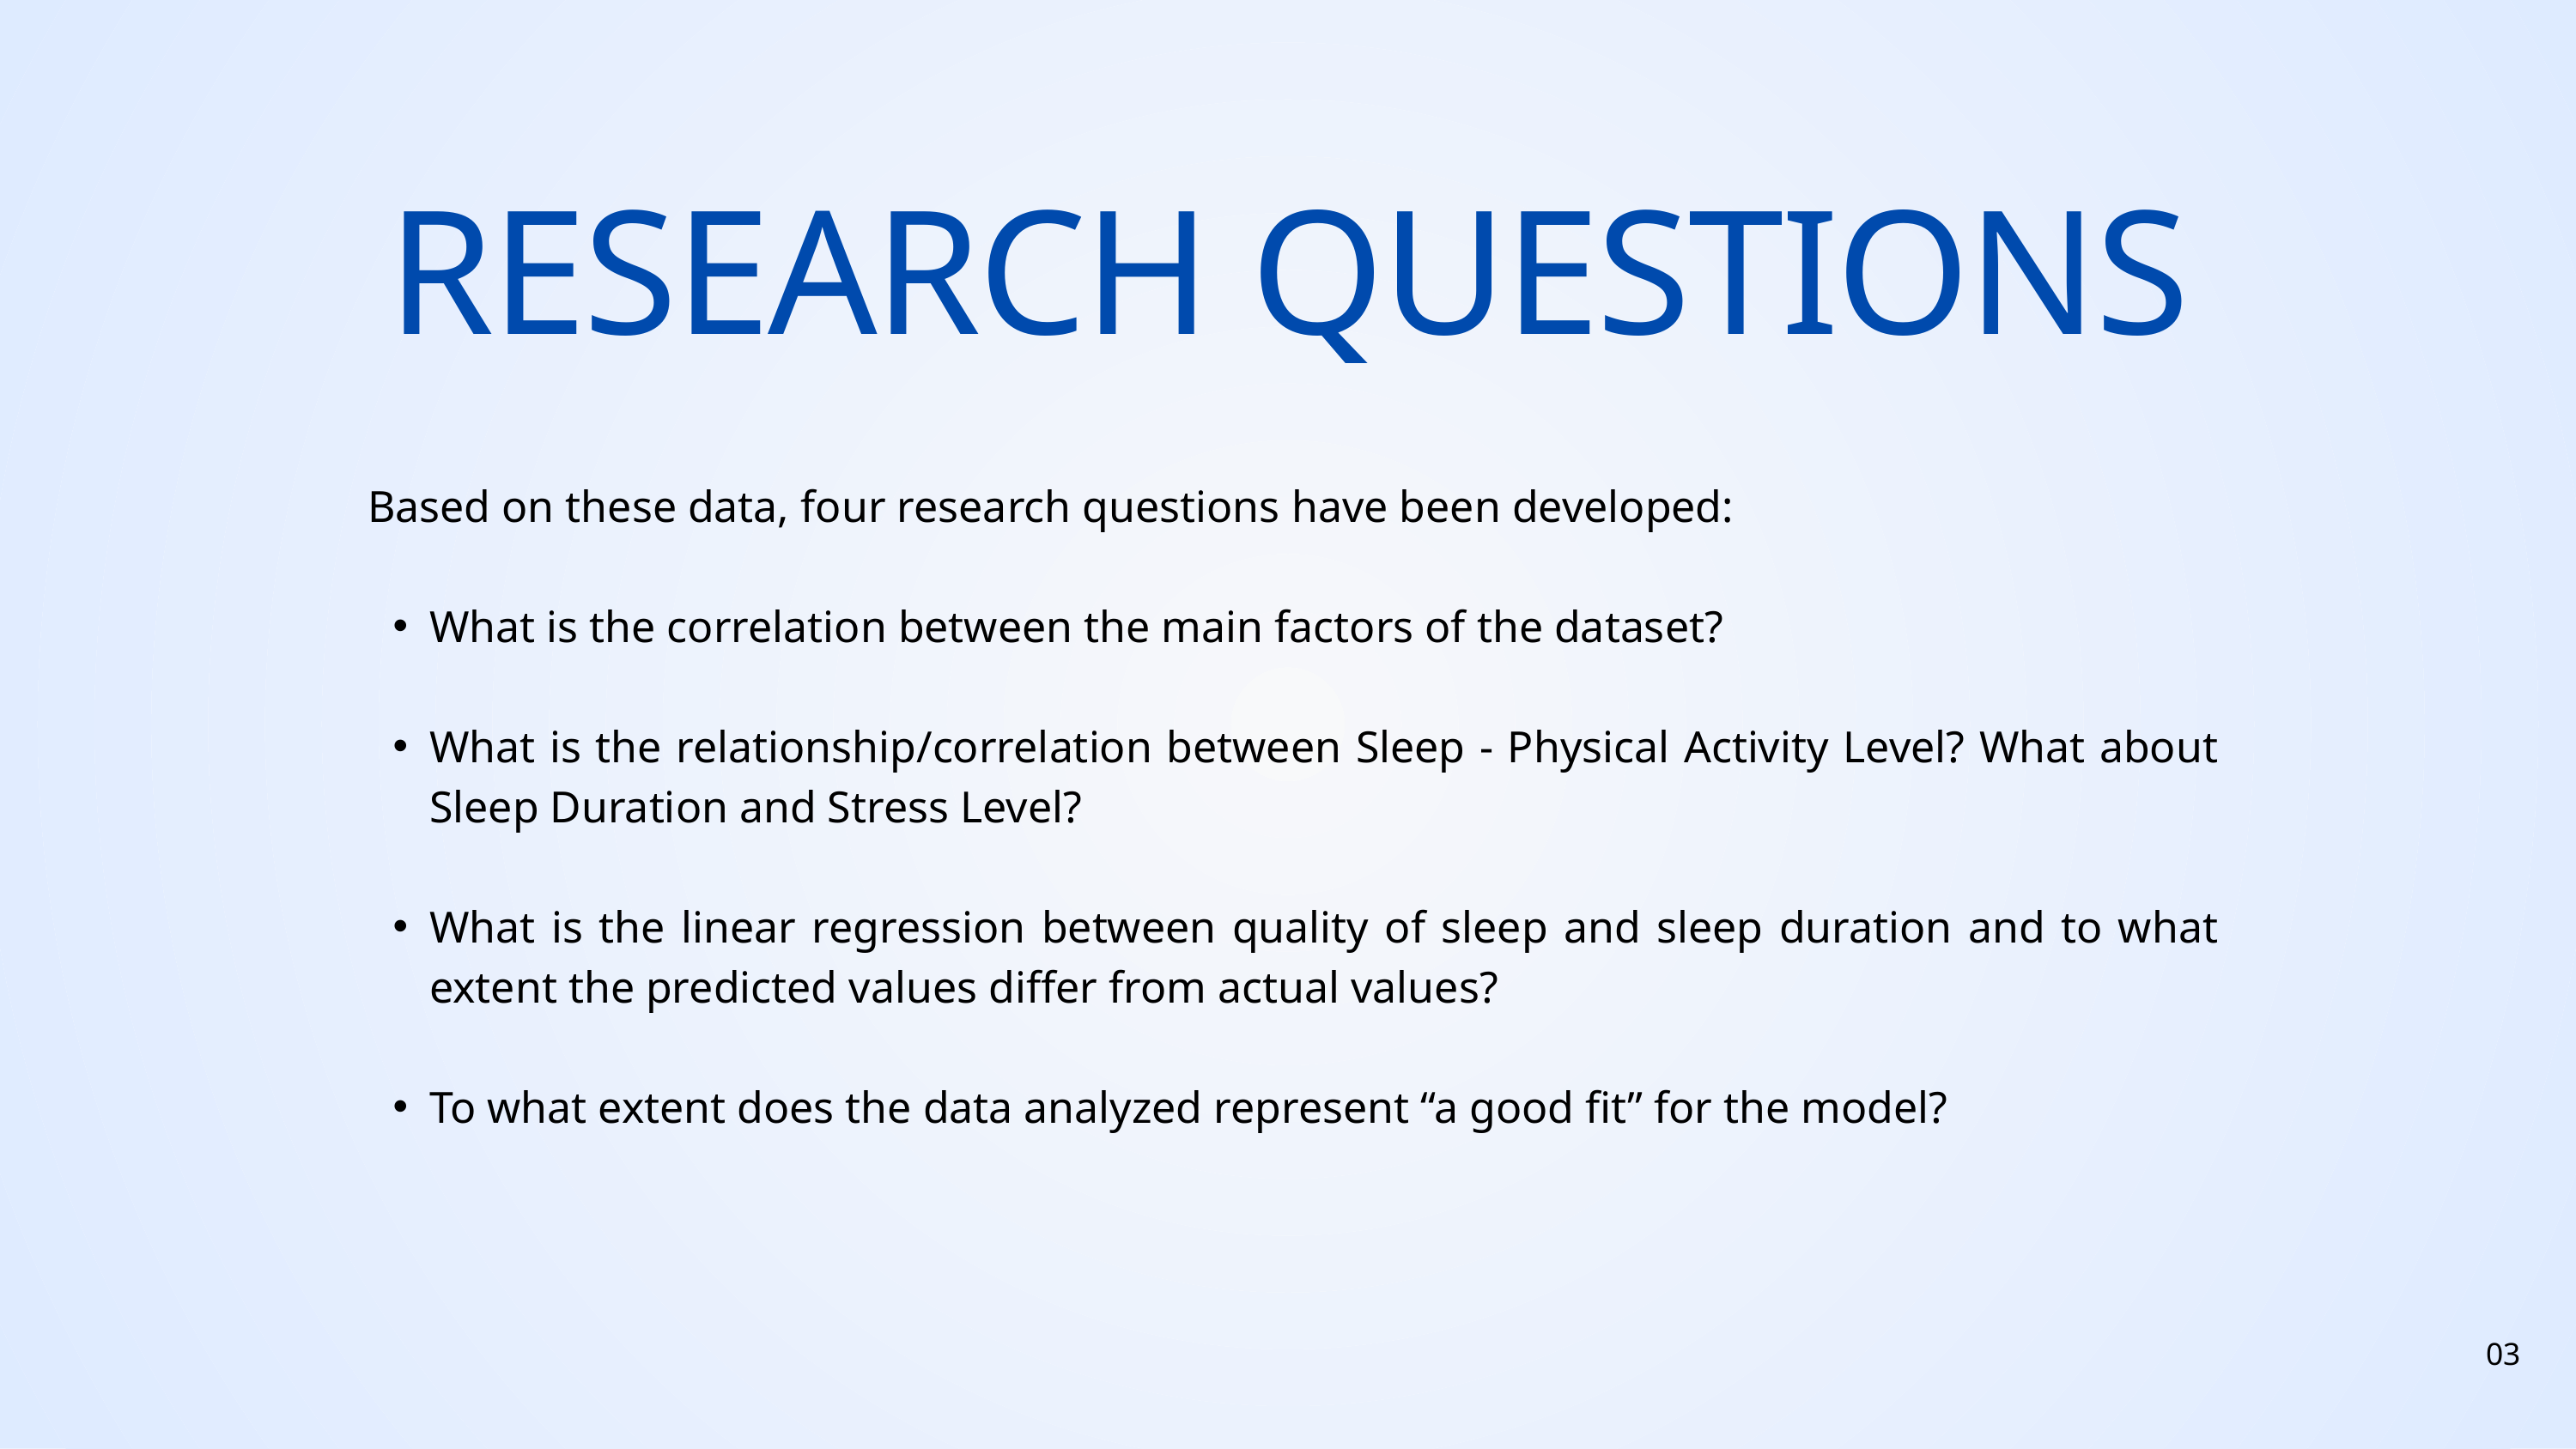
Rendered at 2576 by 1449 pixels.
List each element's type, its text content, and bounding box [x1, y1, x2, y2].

text_box RESEARCH QUESTIONS [207, 234, 2369, 369]
text_box Based on these data, four research questions have been developed: What is the correlation between the main factors of the dataset? What is the relationship/correlation between Sleep - Physical Activity Level? What about Sleep Duration and Stress Level? What is the linear regression between quality of sleep and sleep duration and to what extent the predicted values differ from actual values? To what extent does the data analyzed represent “a good fit” for the model? [356, 470, 2220, 1192]
text_box 03 [2025, 1336, 2521, 1372]
